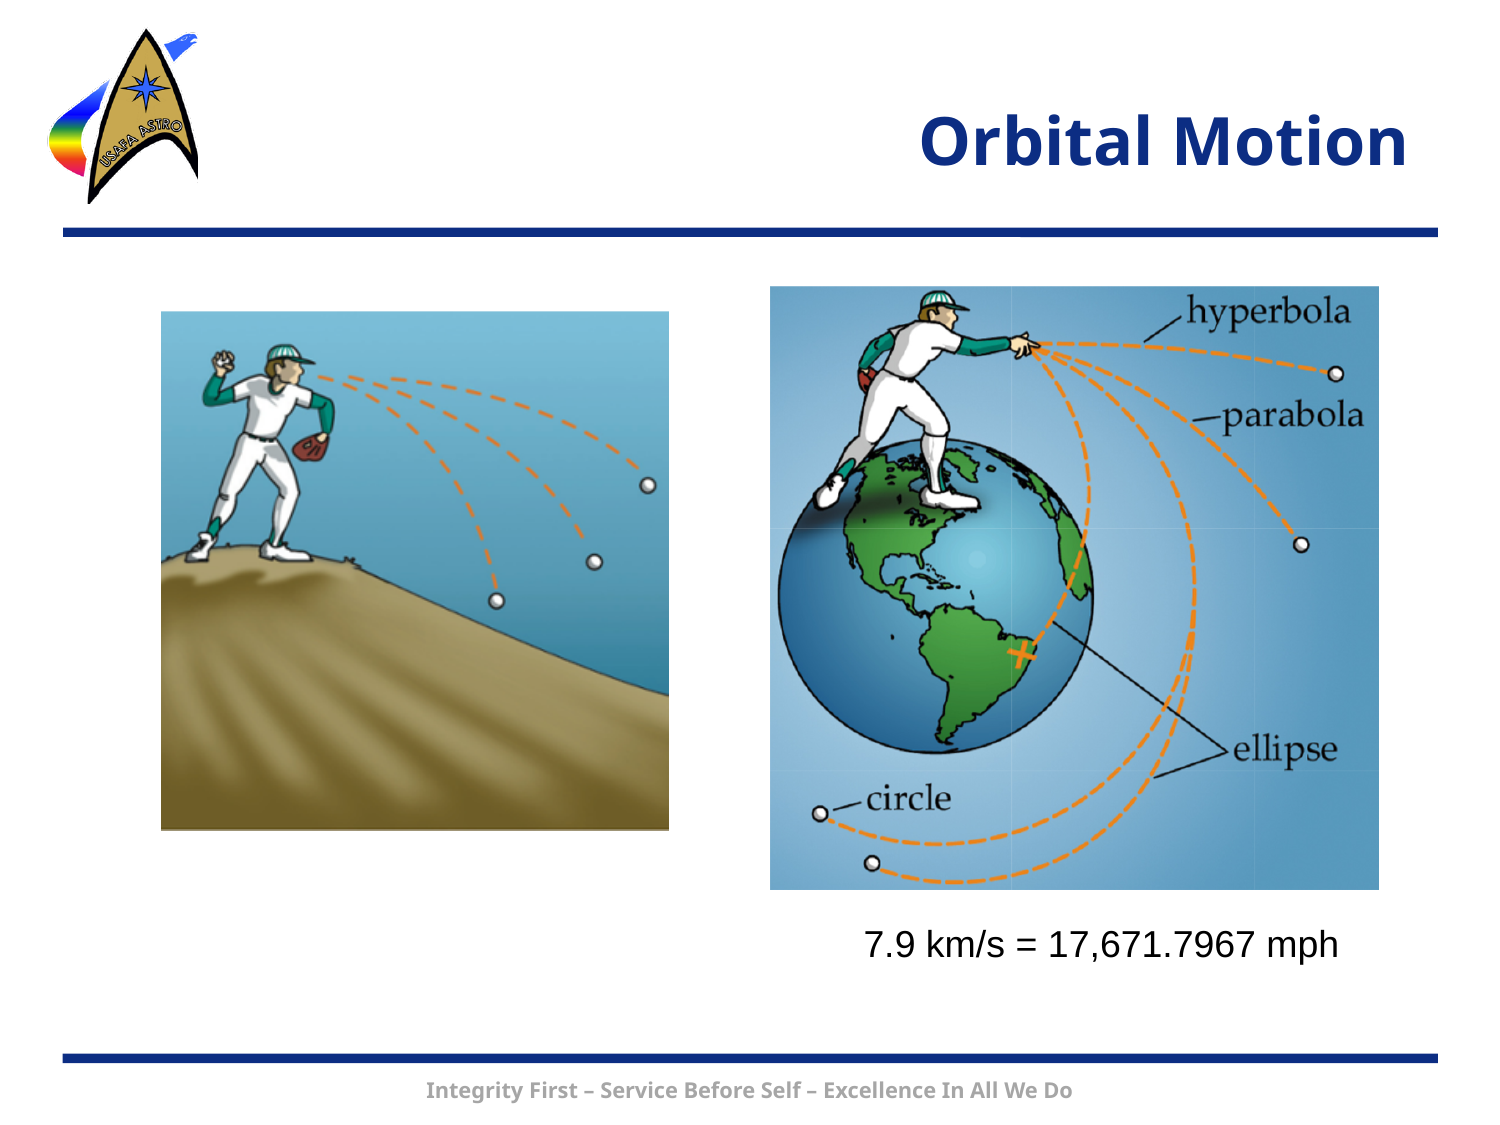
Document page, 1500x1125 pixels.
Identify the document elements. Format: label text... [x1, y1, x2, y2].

title Orbital Motion [74, 45, 1426, 233]
picture [37, 7, 224, 218]
text_box 7.9 km/s = 17,671.7967 mph [848, 912, 1500, 973]
picture [767, 283, 1379, 890]
picture [161, 310, 669, 832]
